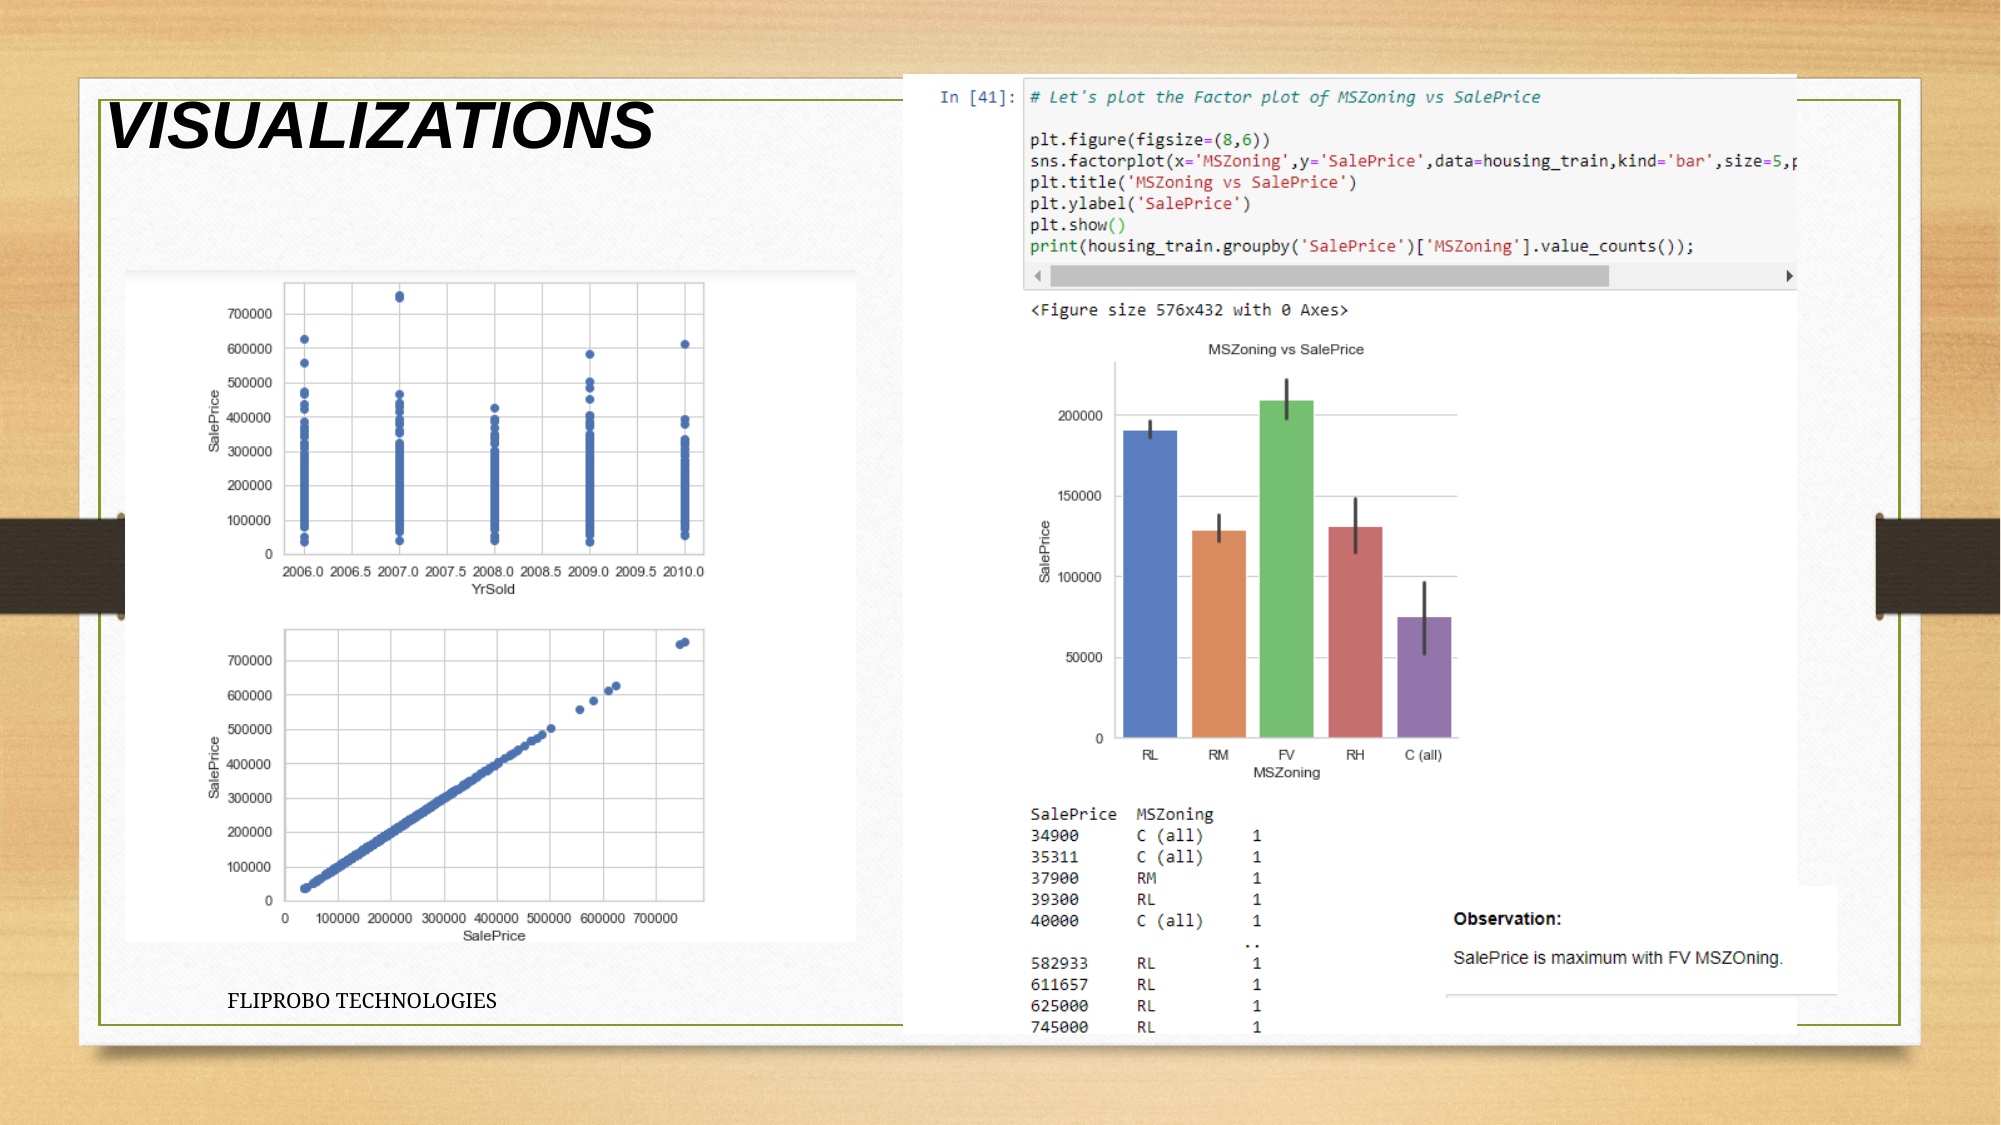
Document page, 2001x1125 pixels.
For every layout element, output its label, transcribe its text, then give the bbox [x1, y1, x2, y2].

footer FLIPROBO TECHNOLOGIES [212, 979, 903, 1025]
text_box VISUALIZATIONS [89, 74, 903, 170]
picture [0, 0, 2001, 1125]
